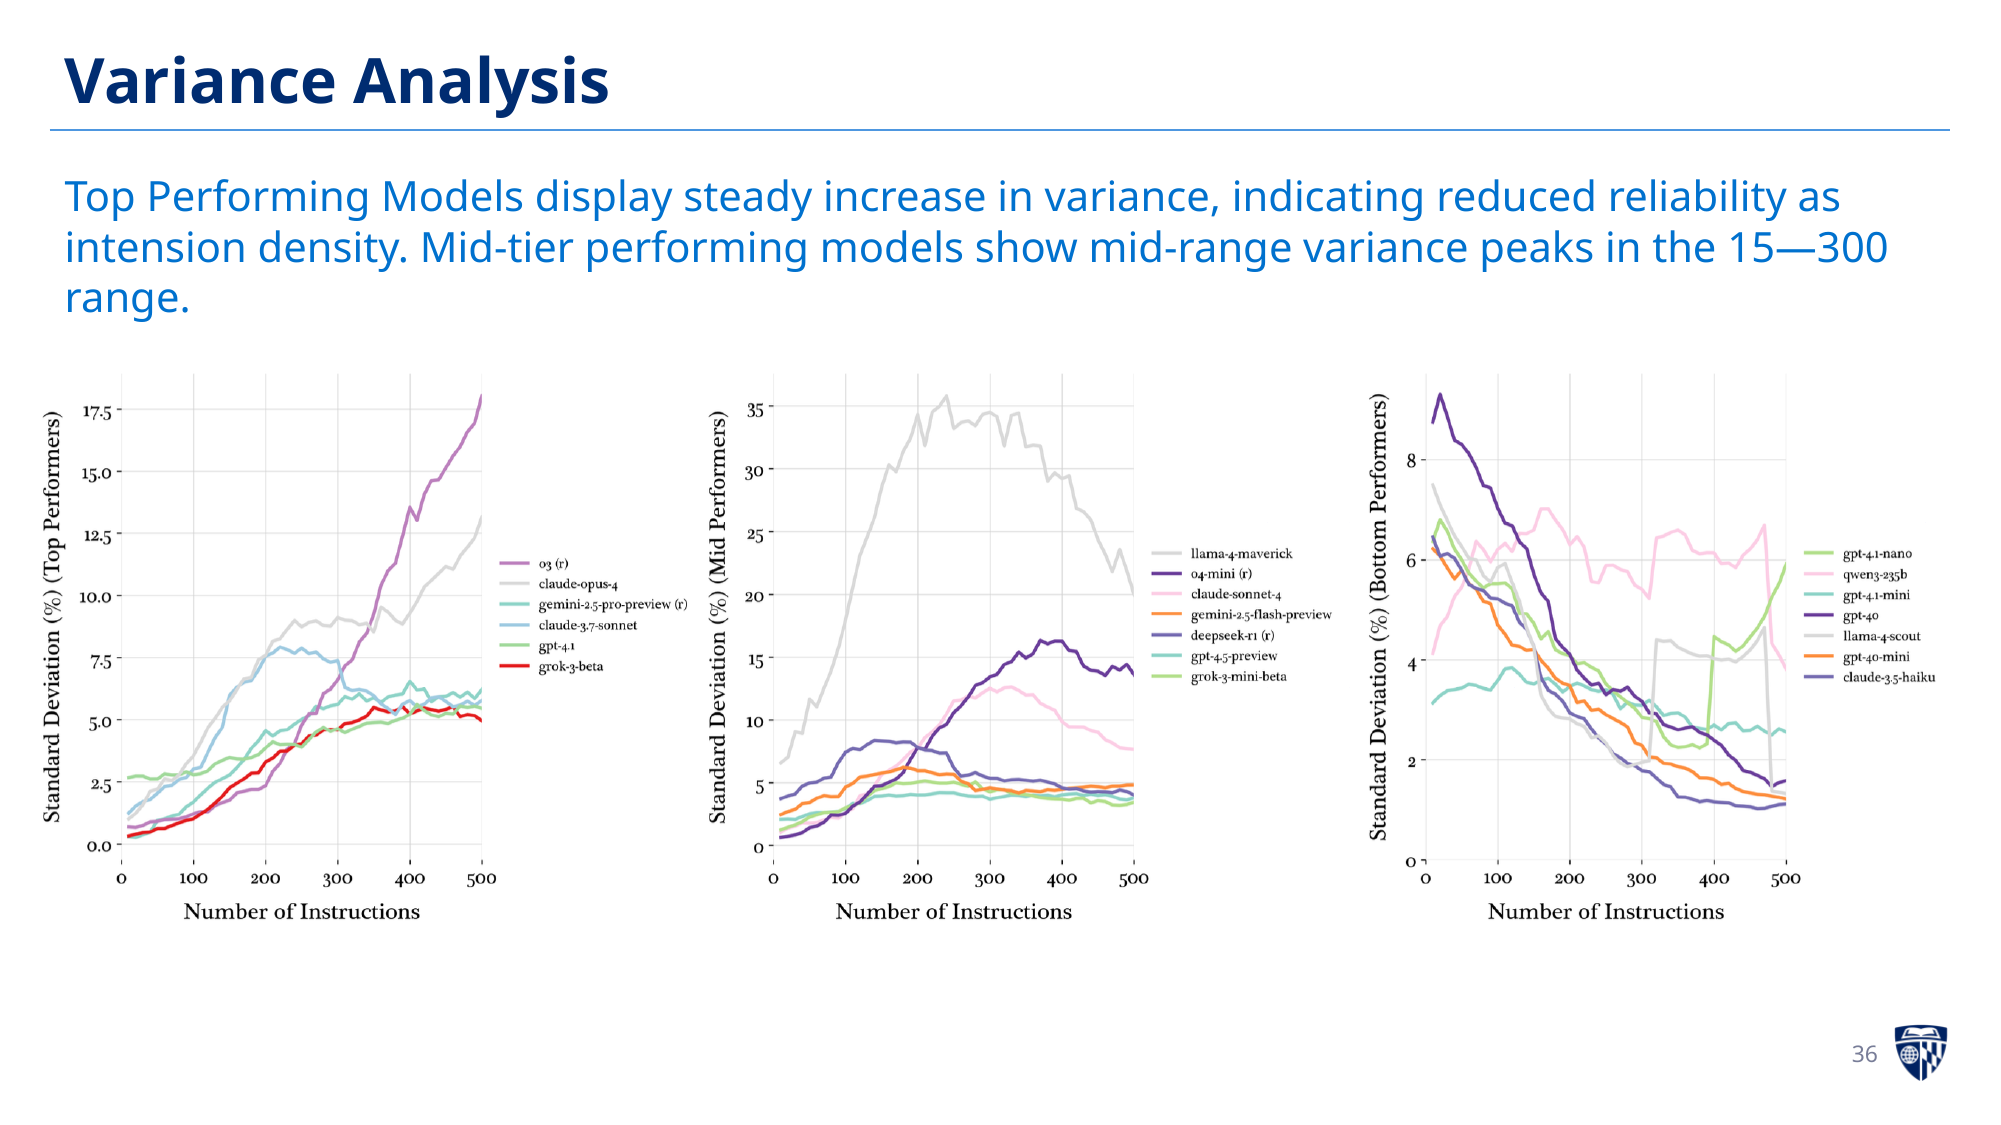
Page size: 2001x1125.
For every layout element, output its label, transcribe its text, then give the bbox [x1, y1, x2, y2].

slide_number 36 [1676, 1025, 1879, 1085]
picture [1892, 1022, 1951, 1085]
picture [1, 267, 1957, 963]
title Variance Analysis [49, 40, 1951, 127]
text_box Top Performing Models display steady increase in variance, indicating reduced reliability as intension density. Mid-tier performing models show mid-range variance peaks in the 15—300 range. [49, 162, 1951, 267]
